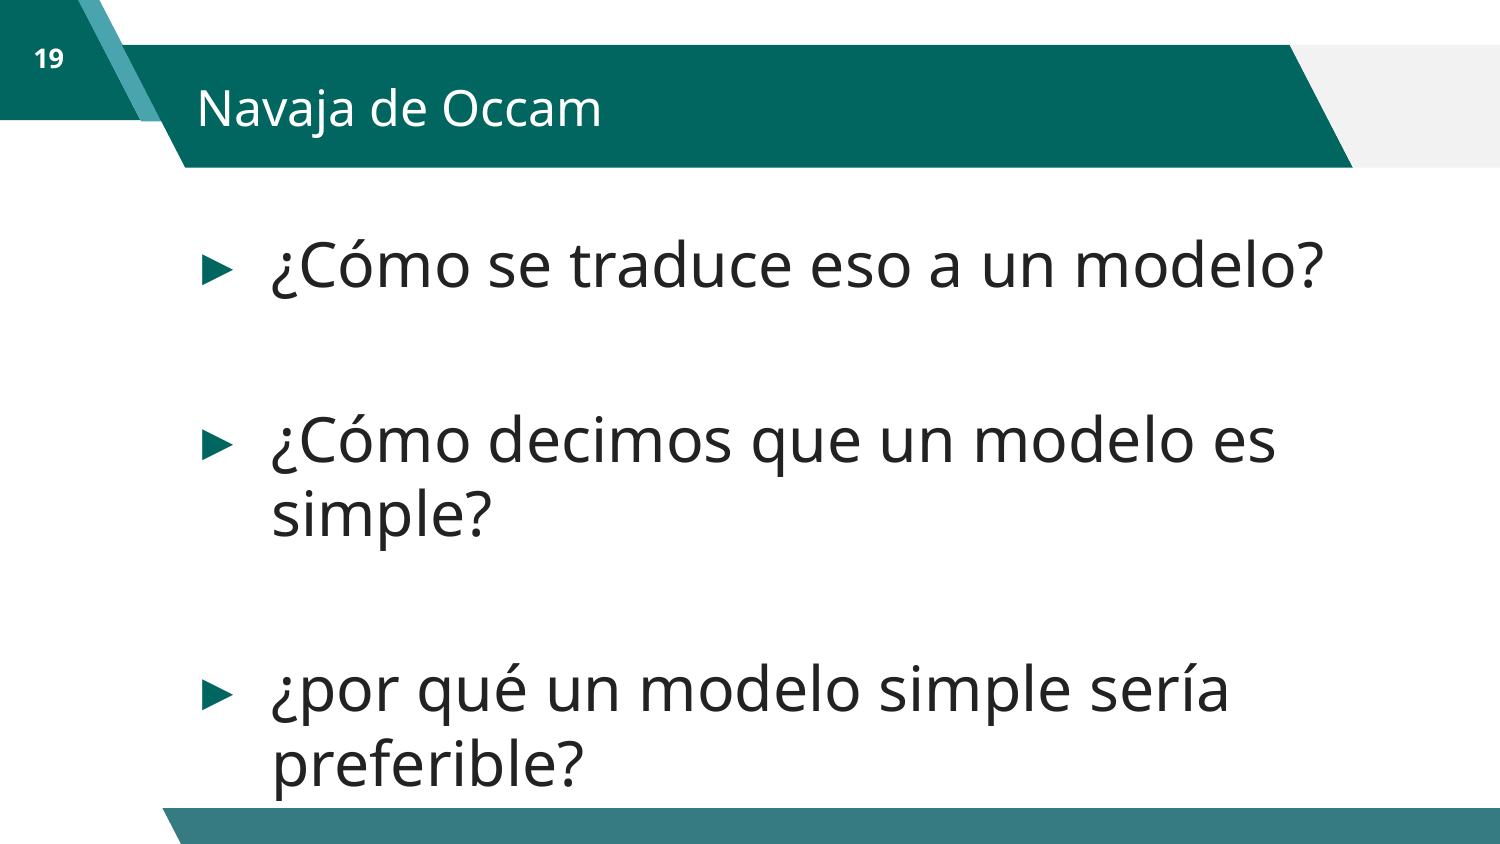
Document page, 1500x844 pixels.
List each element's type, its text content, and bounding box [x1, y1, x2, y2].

list ¿Cómo se traduce eso a un modelo? ¿Cómo decimos que un modelo es simple? ¿por qué un modelo simple sería preferible? [181, 209, 1425, 808]
slide_number 19 [0, 0, 98, 121]
title Navaja de Occam [181, 45, 1285, 169]
